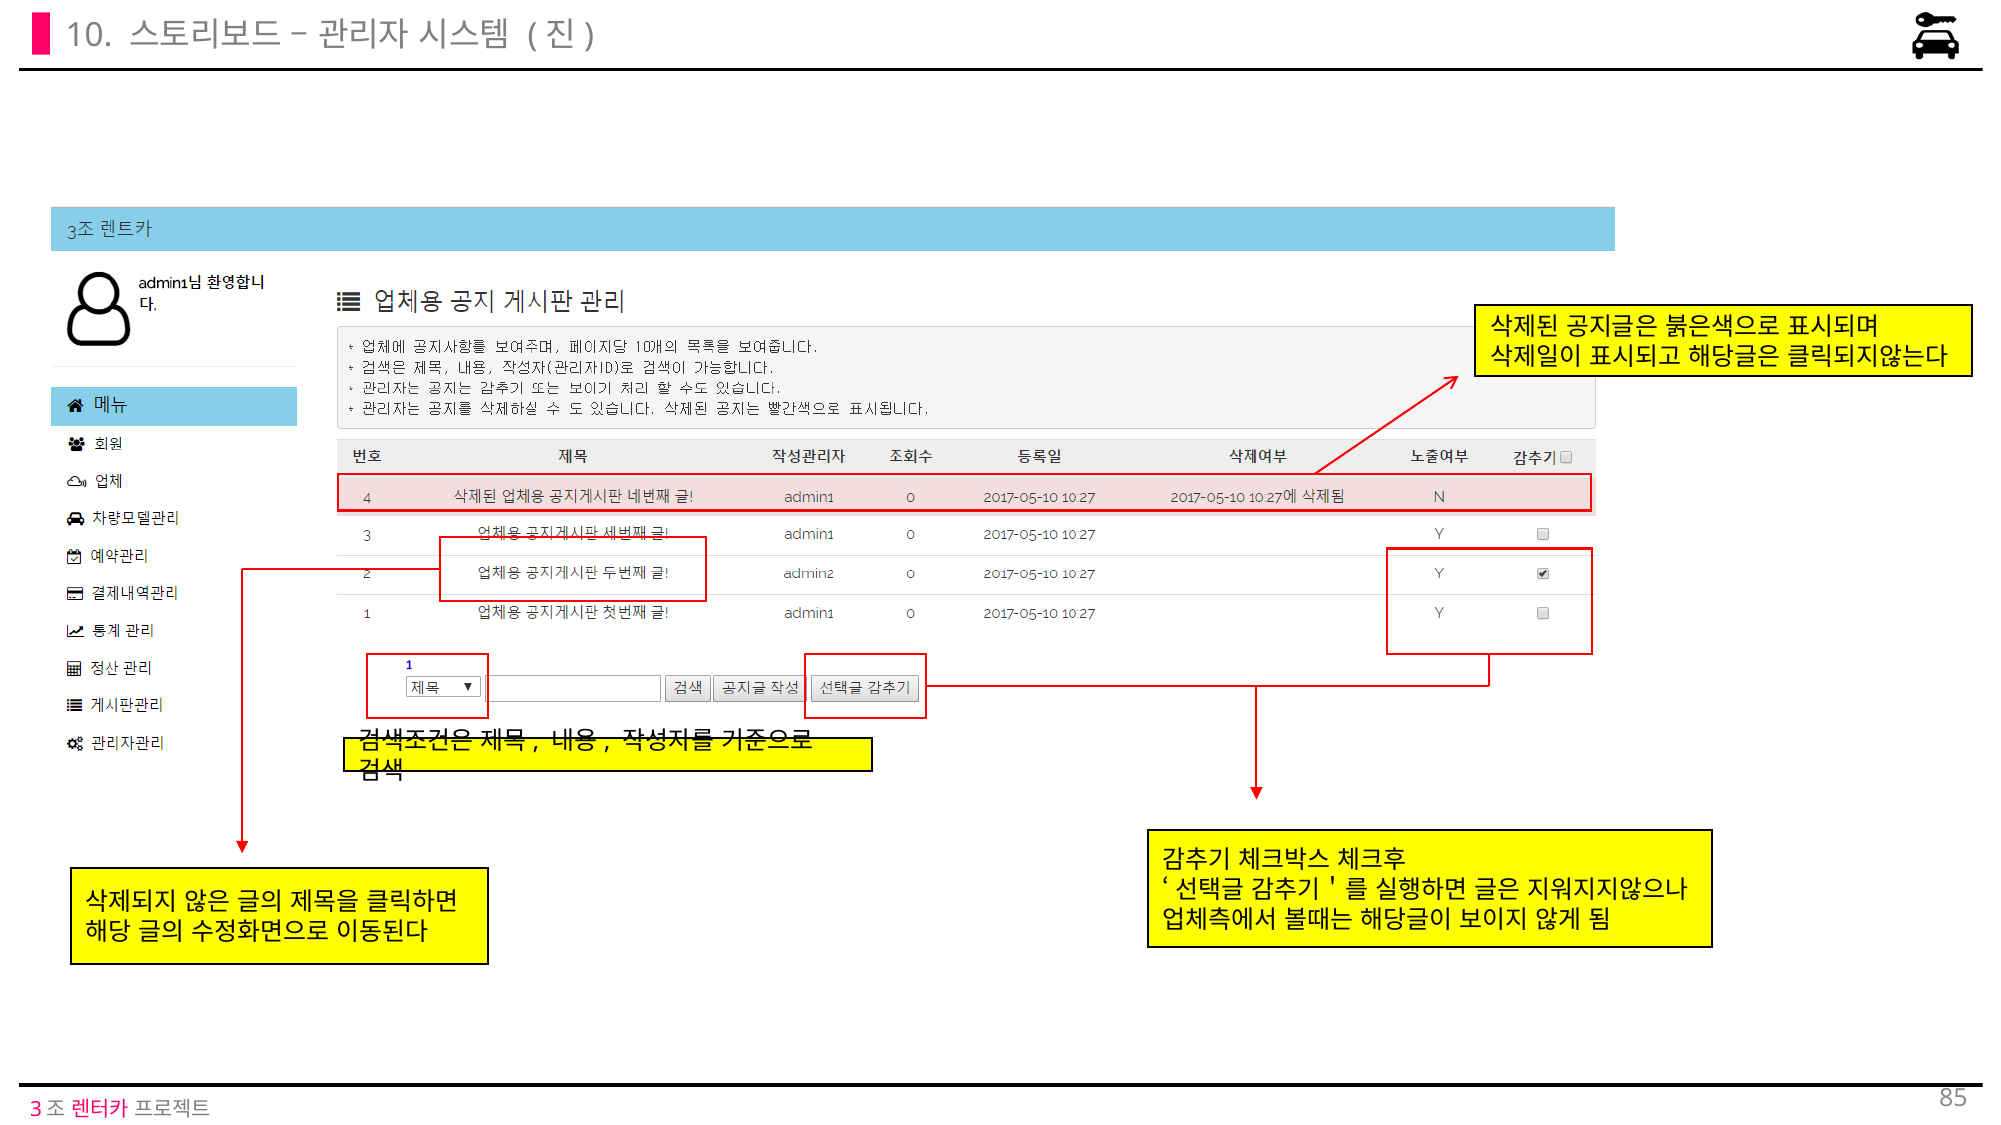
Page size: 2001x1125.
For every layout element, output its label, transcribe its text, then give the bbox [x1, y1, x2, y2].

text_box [1314, 375, 1459, 475]
text_box 10. 스토리보드 – 관리자 시스템 (진) [50, 10, 672, 63]
text_box 삭제되지 않은 글의 제목을 클릭하면 해당 글의 수정화면으로 이동된다 [70, 876, 489, 965]
picture [1903, 12, 1967, 60]
picture [50, 206, 1615, 876]
text_box 감추기 체크박스 체크후 ‘선택글 감추기＇를 실행하면 글은 지워지지않으나 업체측에서 볼때는 해당글이 보이지 않게 됨 [1147, 829, 1713, 948]
text_box 삭제된 공지글은 붉은색으로 표시되며 삭제일이 표시되고 해당글은 클릭되지않는다 [1615, 304, 1973, 377]
slide_number 85 [1887, 1072, 1983, 1125]
